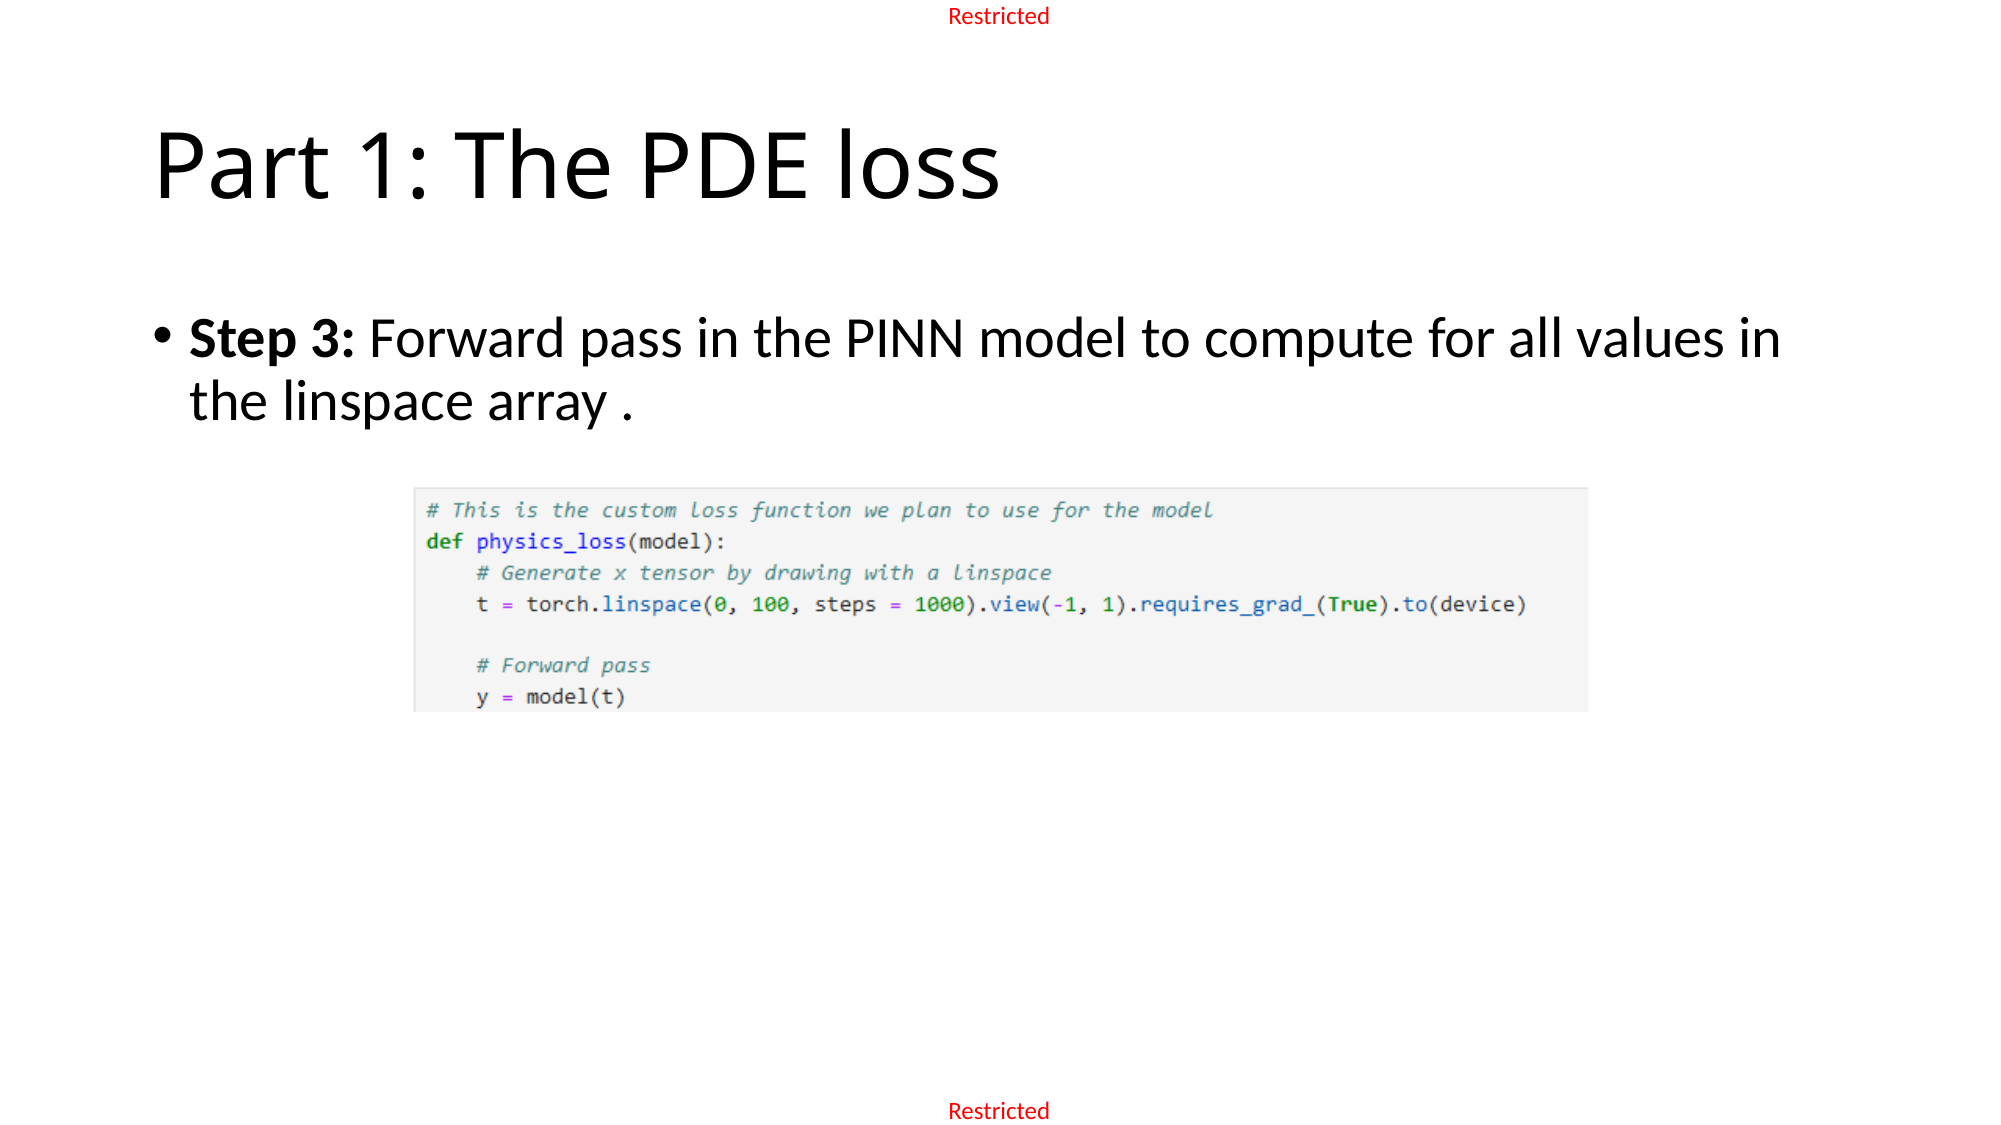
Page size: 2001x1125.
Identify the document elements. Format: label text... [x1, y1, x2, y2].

picture [411, 483, 1589, 712]
title Part 1: The PDE loss [137, 59, 1863, 278]
